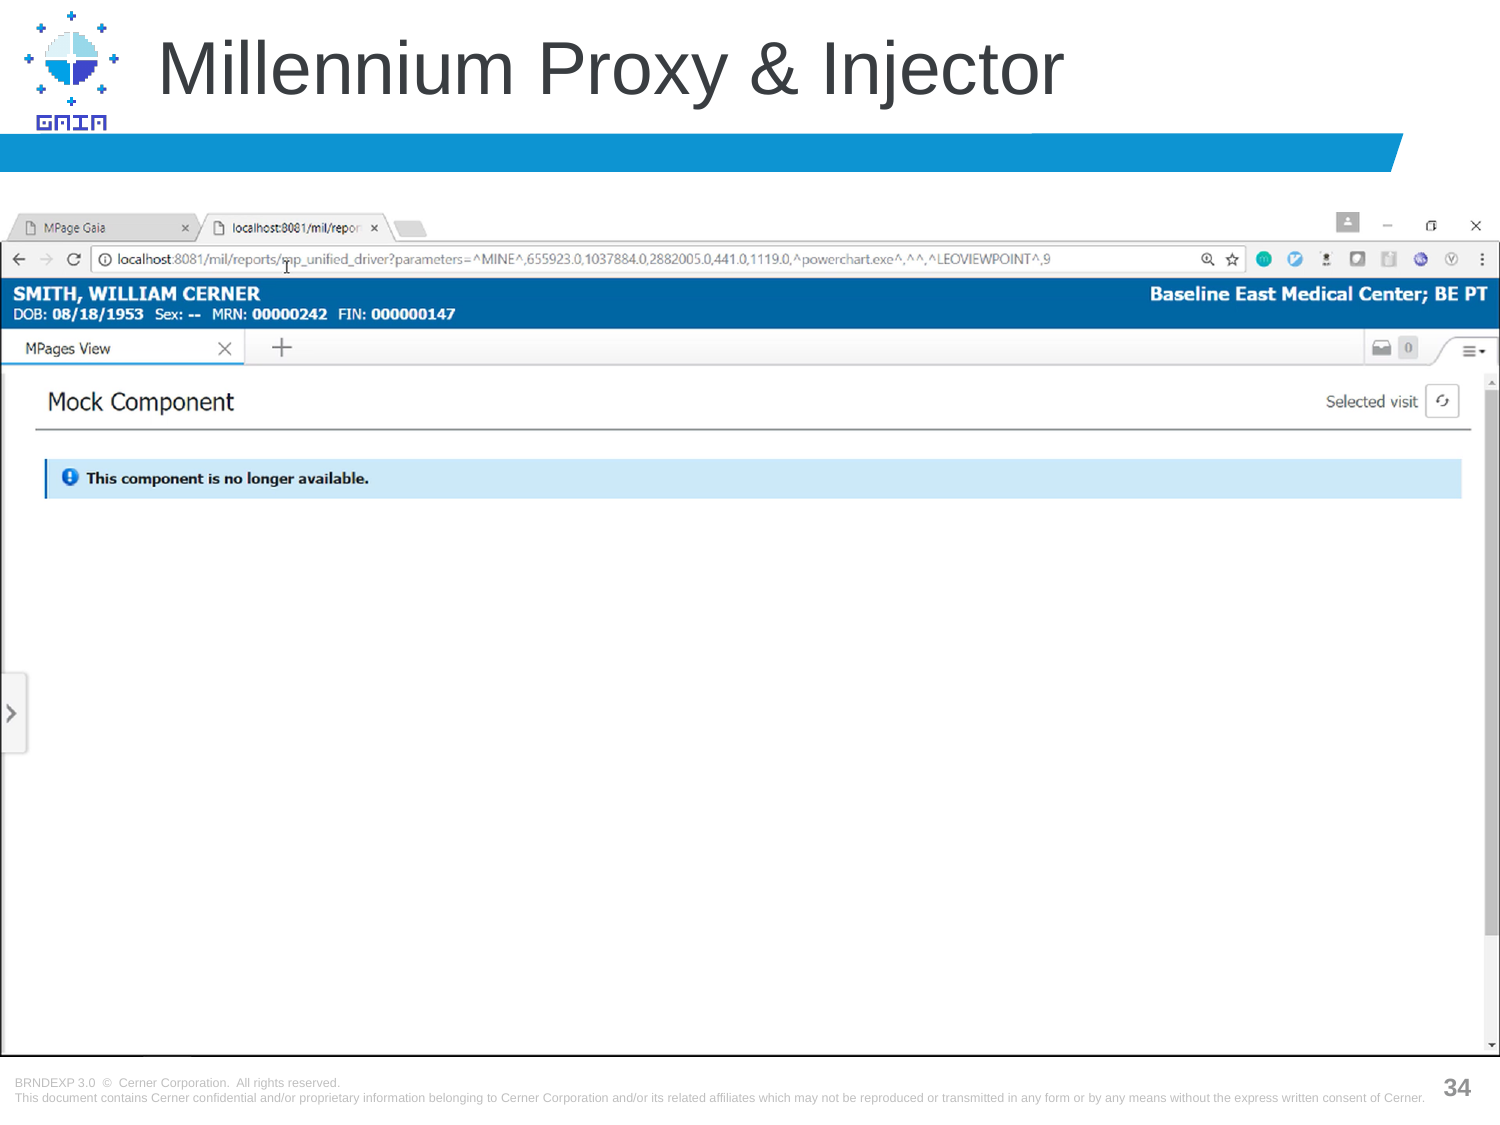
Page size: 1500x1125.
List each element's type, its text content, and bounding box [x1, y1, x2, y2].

title Millennium Proxy & Injector [143, 0, 1403, 142]
slide_number 33 [1425, 1057, 1487, 1117]
picture [0, 212, 1500, 1057]
picture [0, 0, 143, 133]
